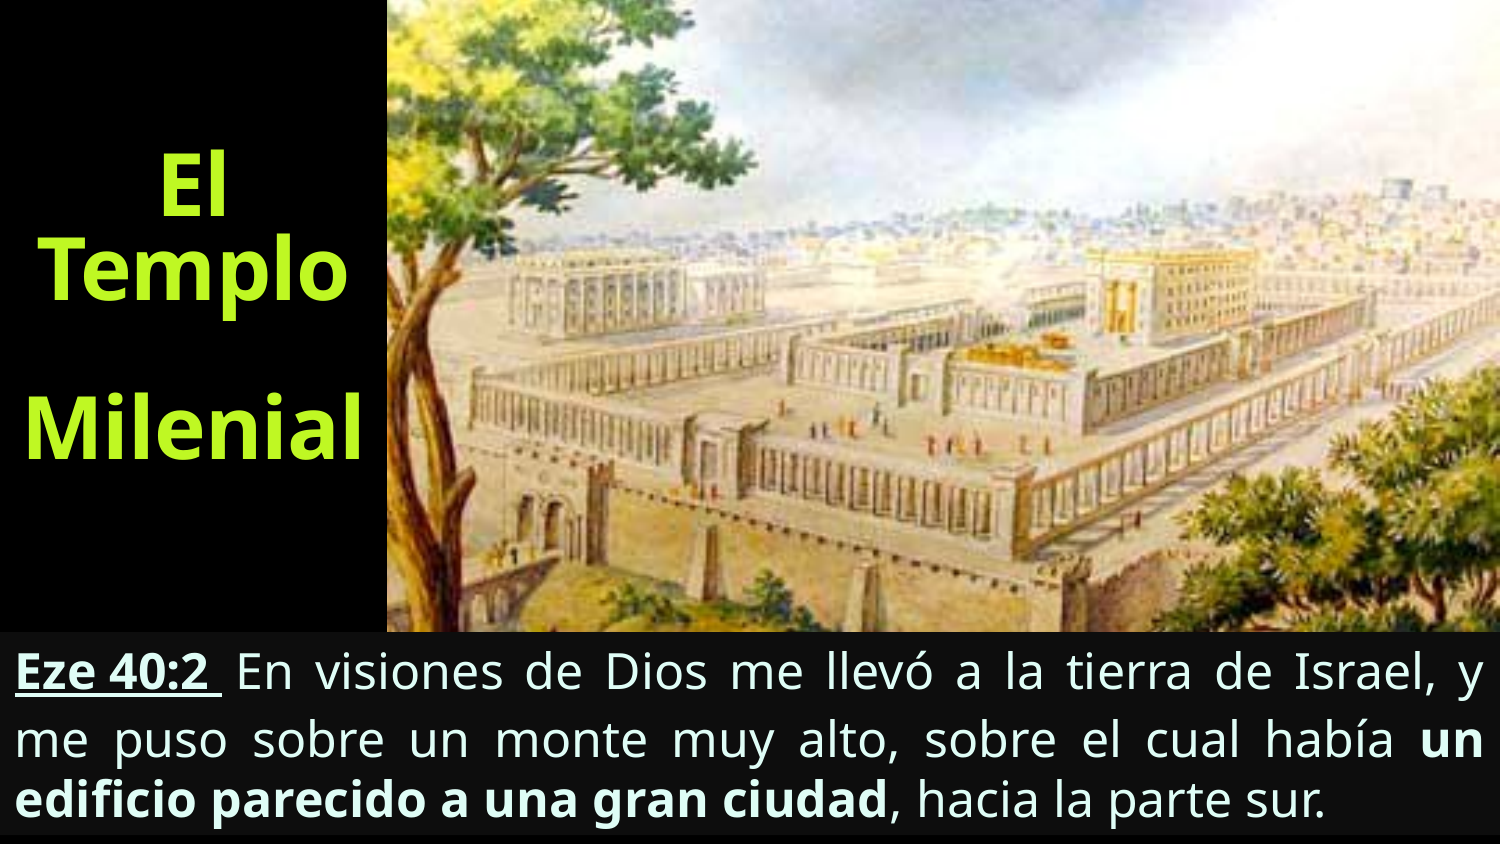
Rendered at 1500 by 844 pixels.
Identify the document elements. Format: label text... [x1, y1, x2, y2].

picture [387, 0, 1500, 835]
text_box Eze 40:2 En visiones de Dios me llevó a la tierra de Israel, y me puso sobre un monte muy alto, sobre el cual había un edificio parecido a una gran ciudad, hacia la parte sur. [0, 632, 1500, 836]
text_box El Templo Milenial [12, 141, 375, 485]
